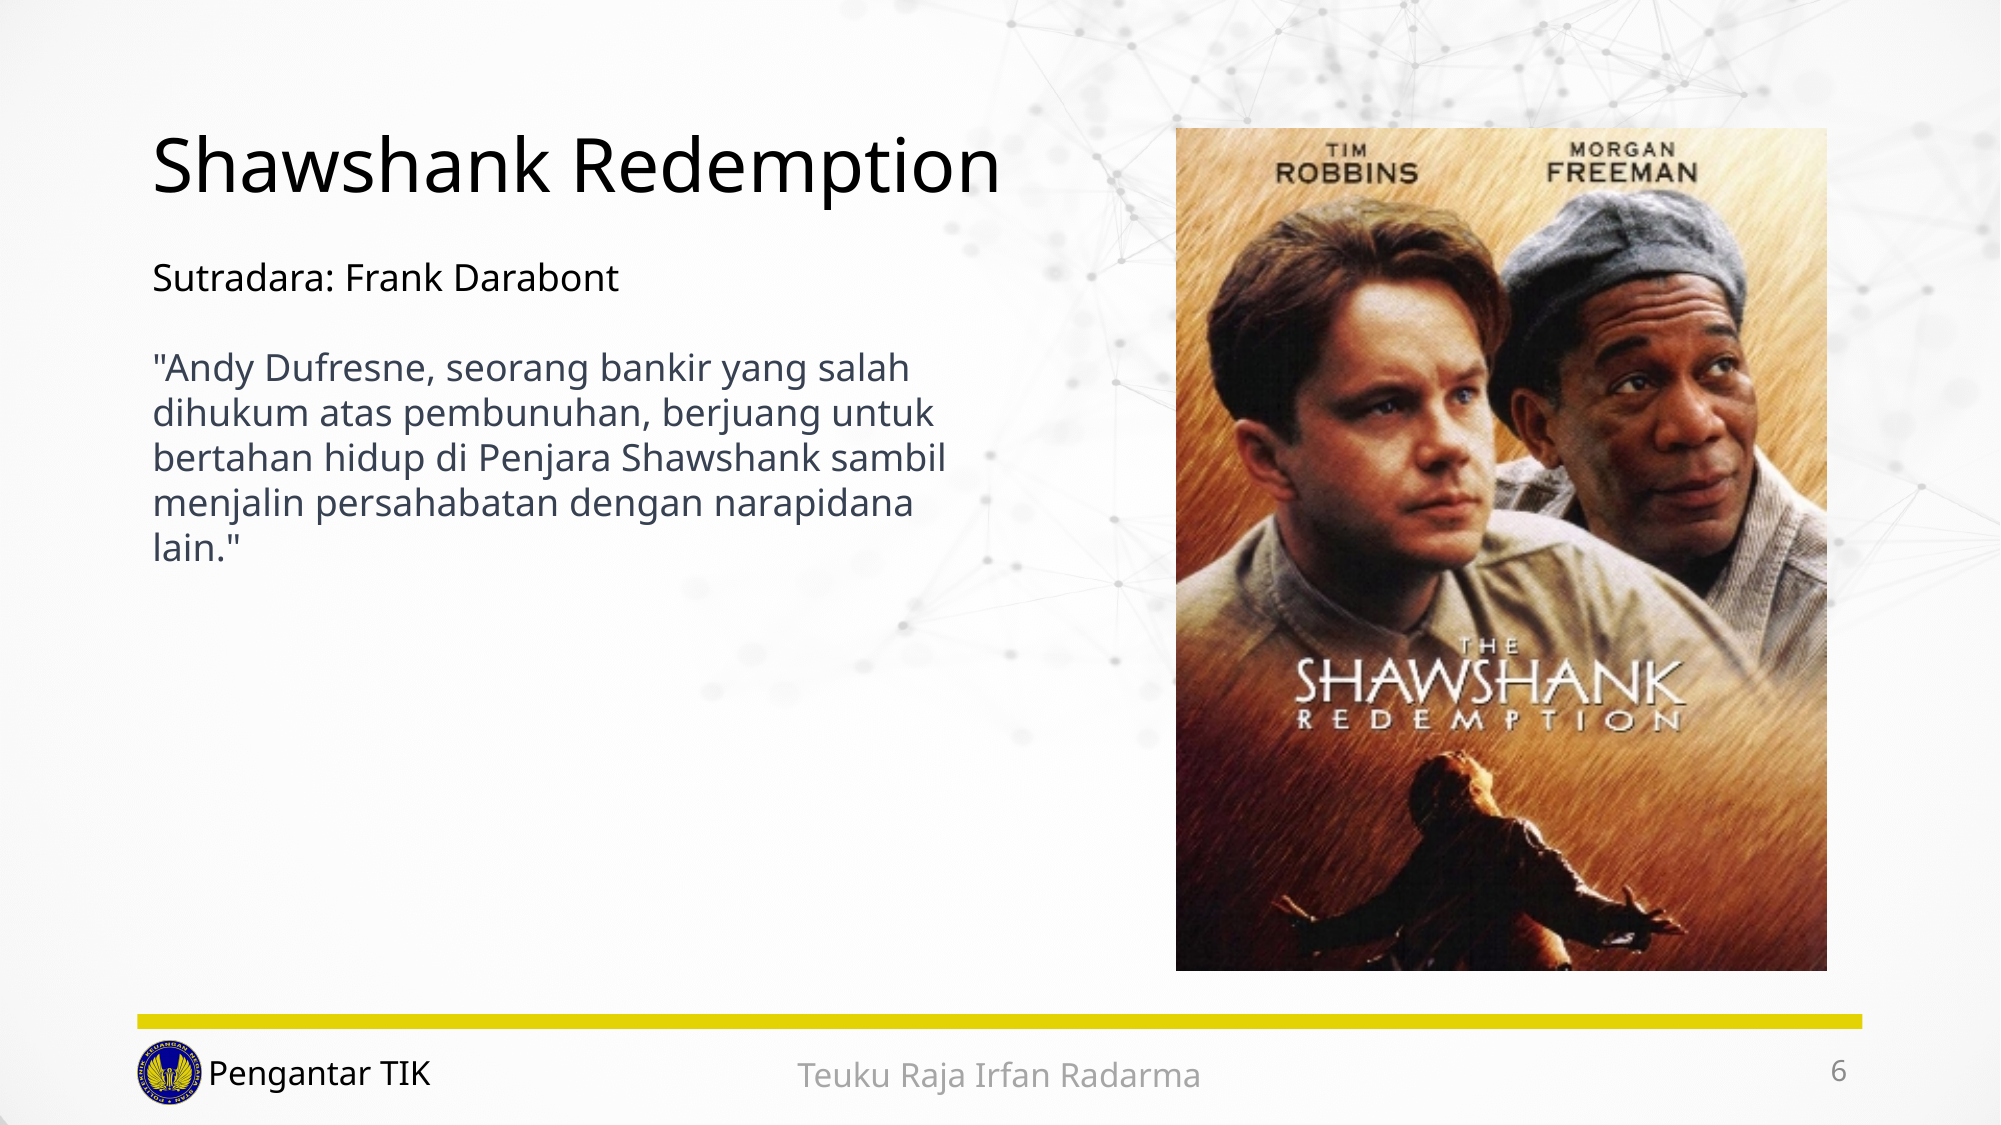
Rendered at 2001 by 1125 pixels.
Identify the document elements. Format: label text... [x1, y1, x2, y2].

picture [1176, 128, 1827, 971]
slide_number 6 [1412, 1042, 1863, 1103]
picture [137, 1040, 202, 1105]
text_box Sutradara: Frank Darabont "Andy Dufresne, seorang bankir yang salah dihukum atas pembunuhan, berjuang untuk bertahan hidup di Penjara Shawshank sambil menjalin persahabatan dengan narapidana lain." [137, 246, 1000, 577]
title Shawshank Redemption [137, 59, 1863, 278]
